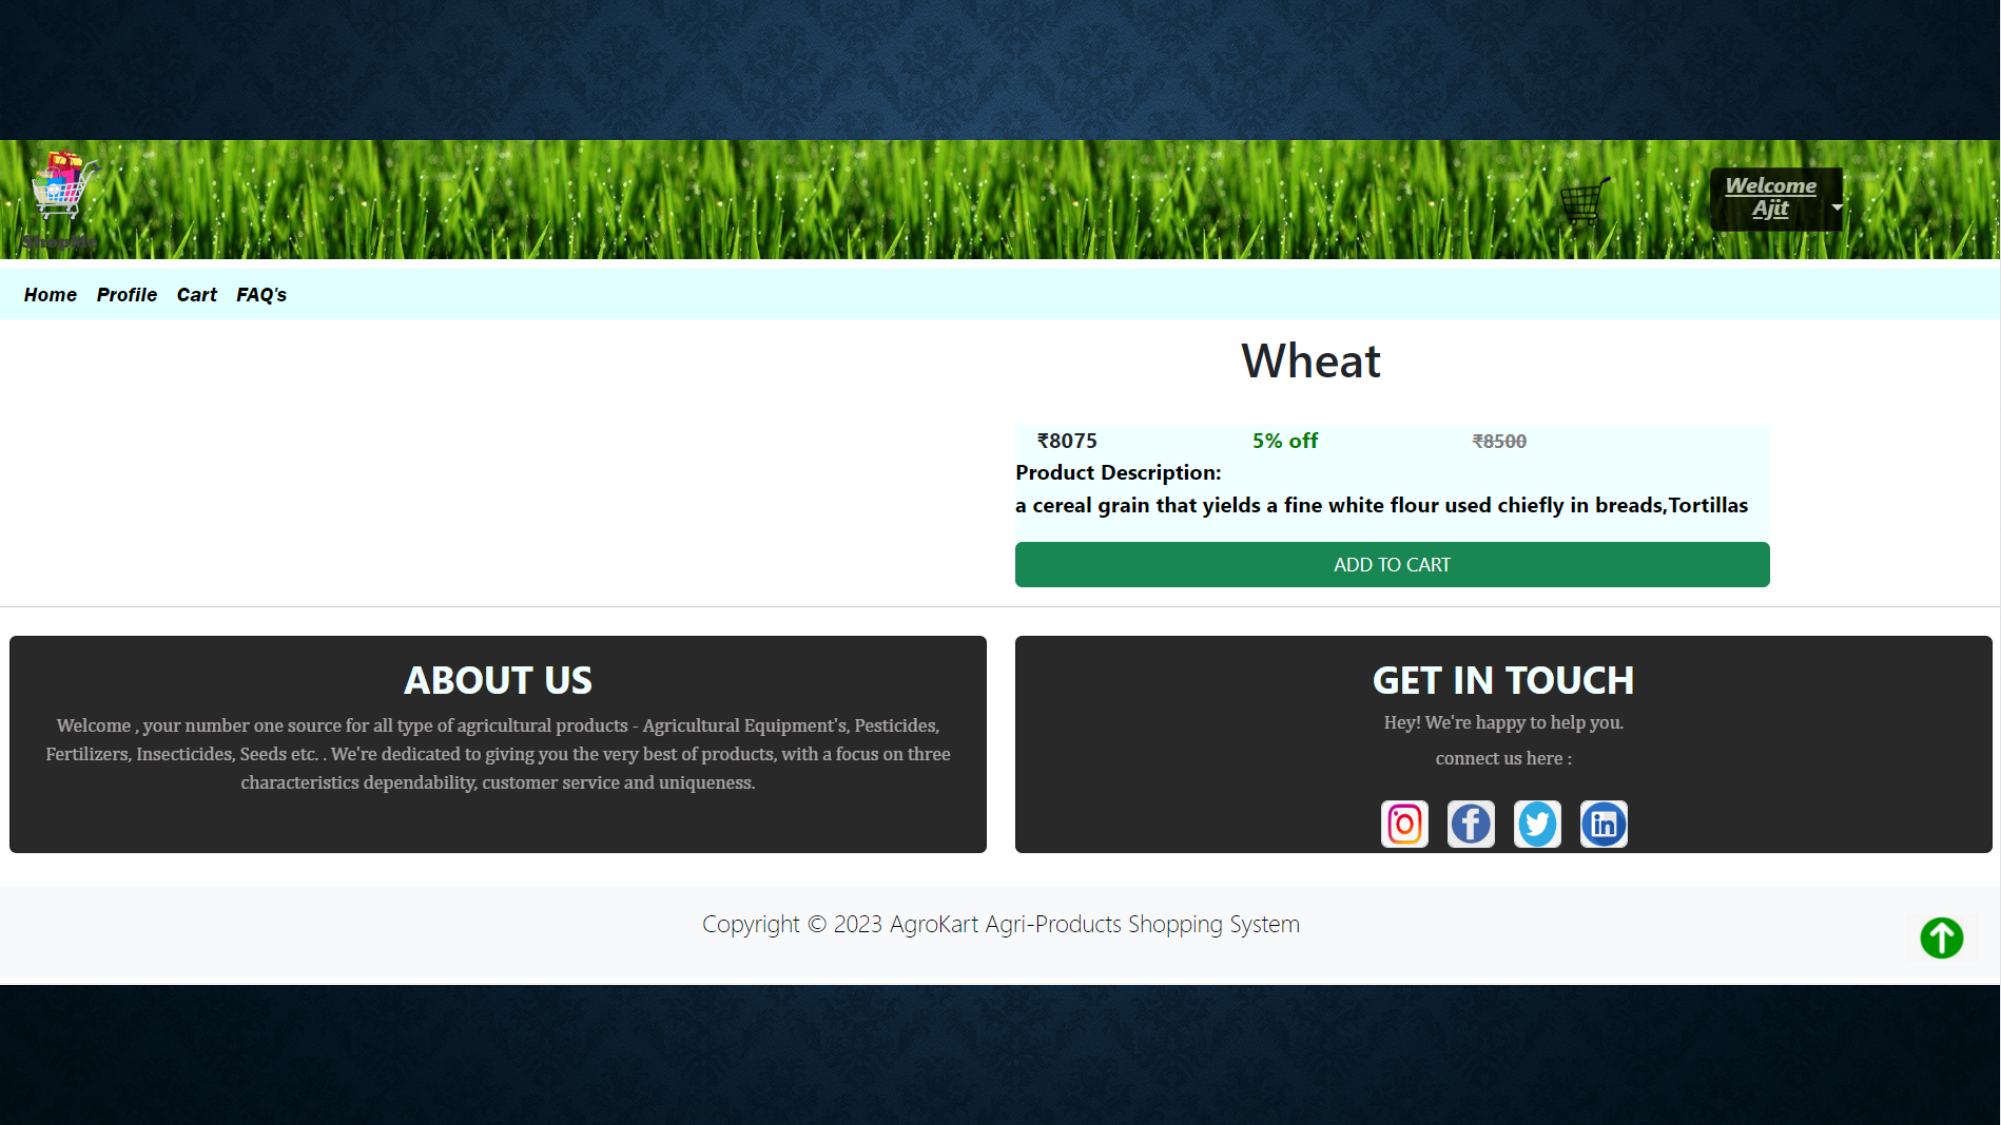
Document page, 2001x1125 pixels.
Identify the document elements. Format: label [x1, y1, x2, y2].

picture [0, 139, 2000, 986]
